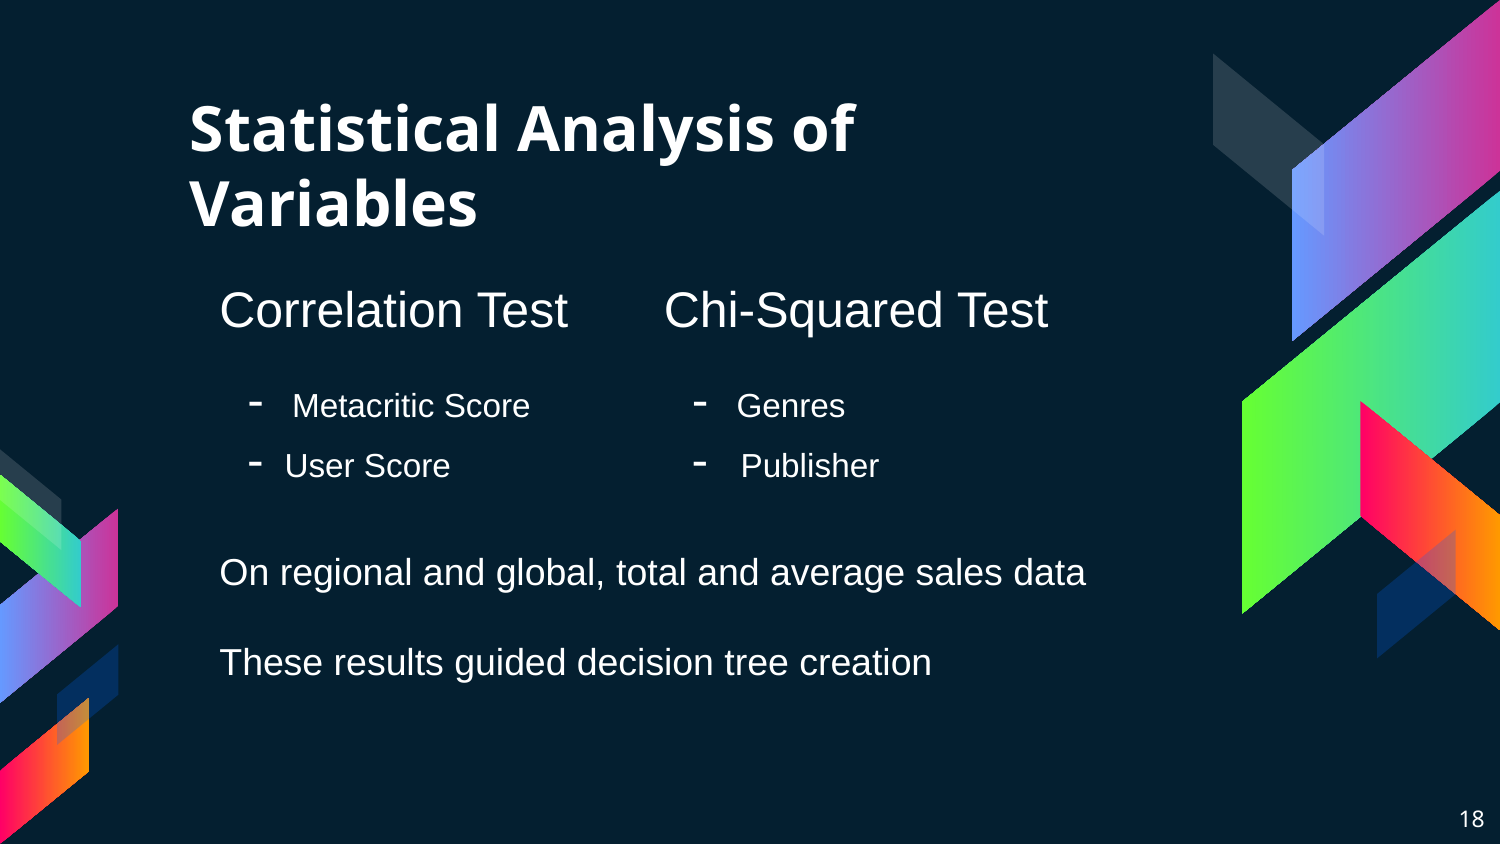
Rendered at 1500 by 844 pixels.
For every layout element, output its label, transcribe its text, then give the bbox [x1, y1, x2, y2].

text_box Correlation Test - Metacritic Score - User Score [204, 269, 605, 540]
slide_number 18 [1403, 789, 1500, 844]
text_box On regional and global, total and average sales data These results guided decision tree creation [204, 540, 1178, 691]
text_box Chi-Squared Test - Genres - Publisher [648, 269, 1078, 540]
title Statistical Analysis of Variables [175, 149, 1155, 255]
